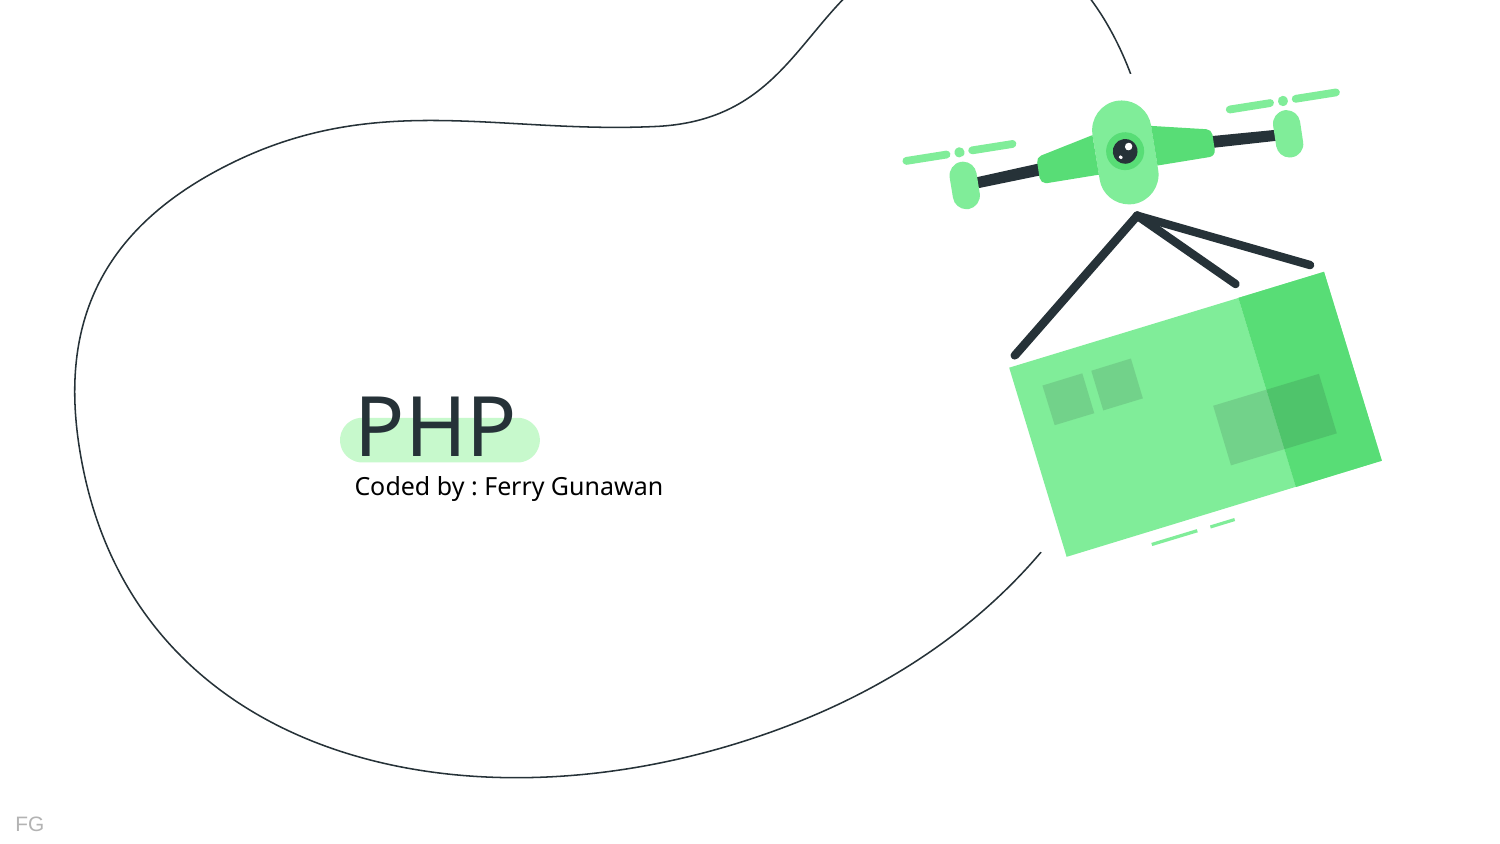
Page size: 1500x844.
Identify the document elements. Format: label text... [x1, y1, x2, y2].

title PHP [340, 358, 582, 462]
text_box Coded by : Ferry Gunawan [339, 462, 705, 508]
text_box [902, 70, 1429, 587]
text_box FG [0, 802, 60, 844]
